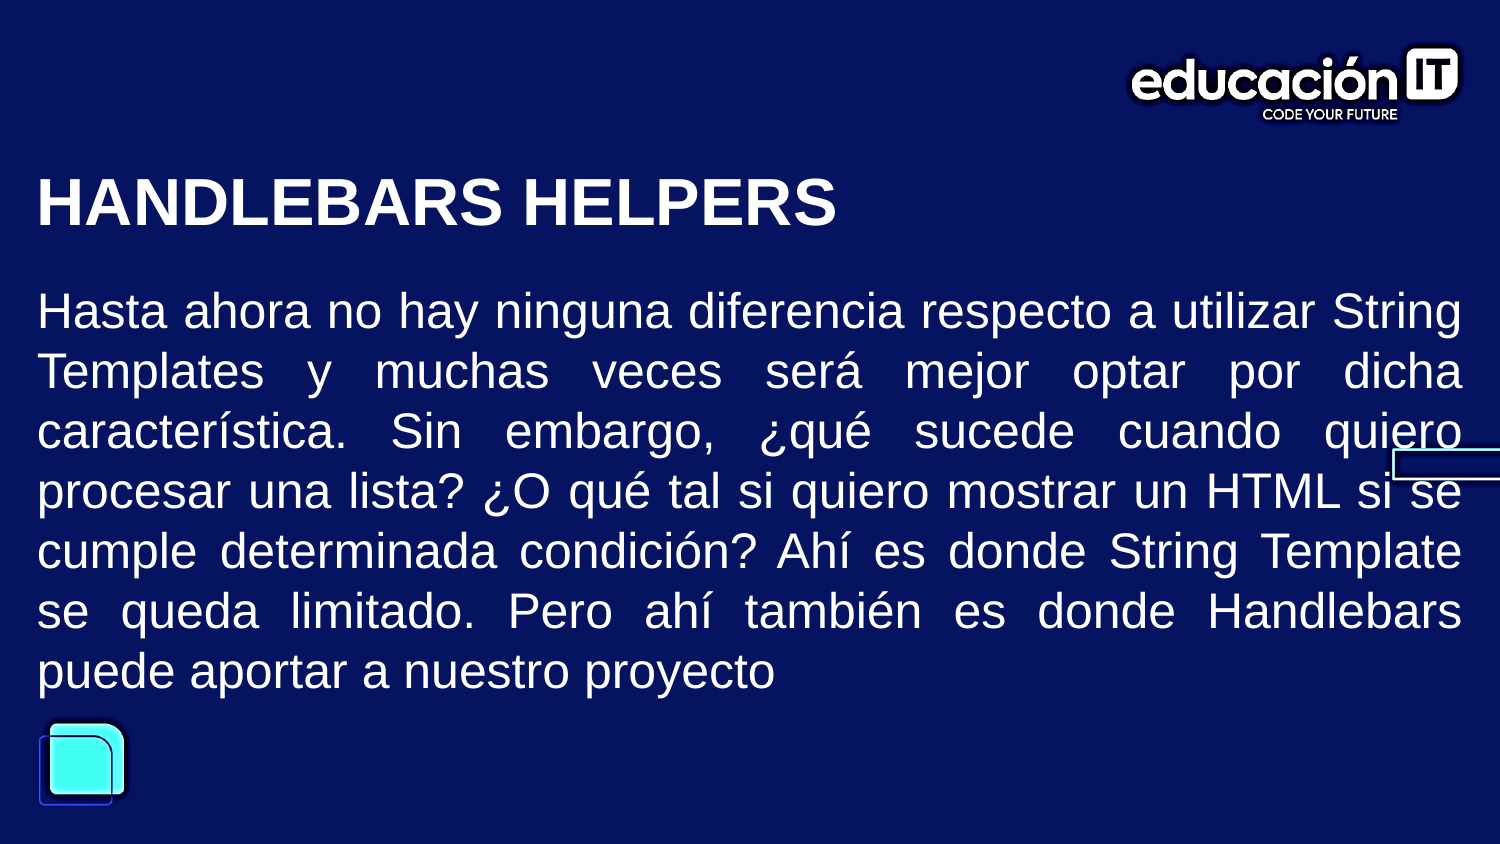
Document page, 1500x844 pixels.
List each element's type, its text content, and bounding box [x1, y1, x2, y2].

picture [0, 0, 1500, 844]
text_box HANDLEBARS HELPERS [21, 143, 1500, 232]
text_box Hasta ahora no hay ninguna diferencia respecto a utilizar String Templates y muchas veces será mejor optar por dicha característica. Sin embargo, ¿qué sucede cuando quiero procesar una lista? ¿O qué tal si quiero mostrar un HTML si se cumple determinada condición? Ahí es donde String Template se queda limitado. Pero ahí también es donde Handlebars puede aportar a nuestro proyecto [21, 263, 1479, 615]
